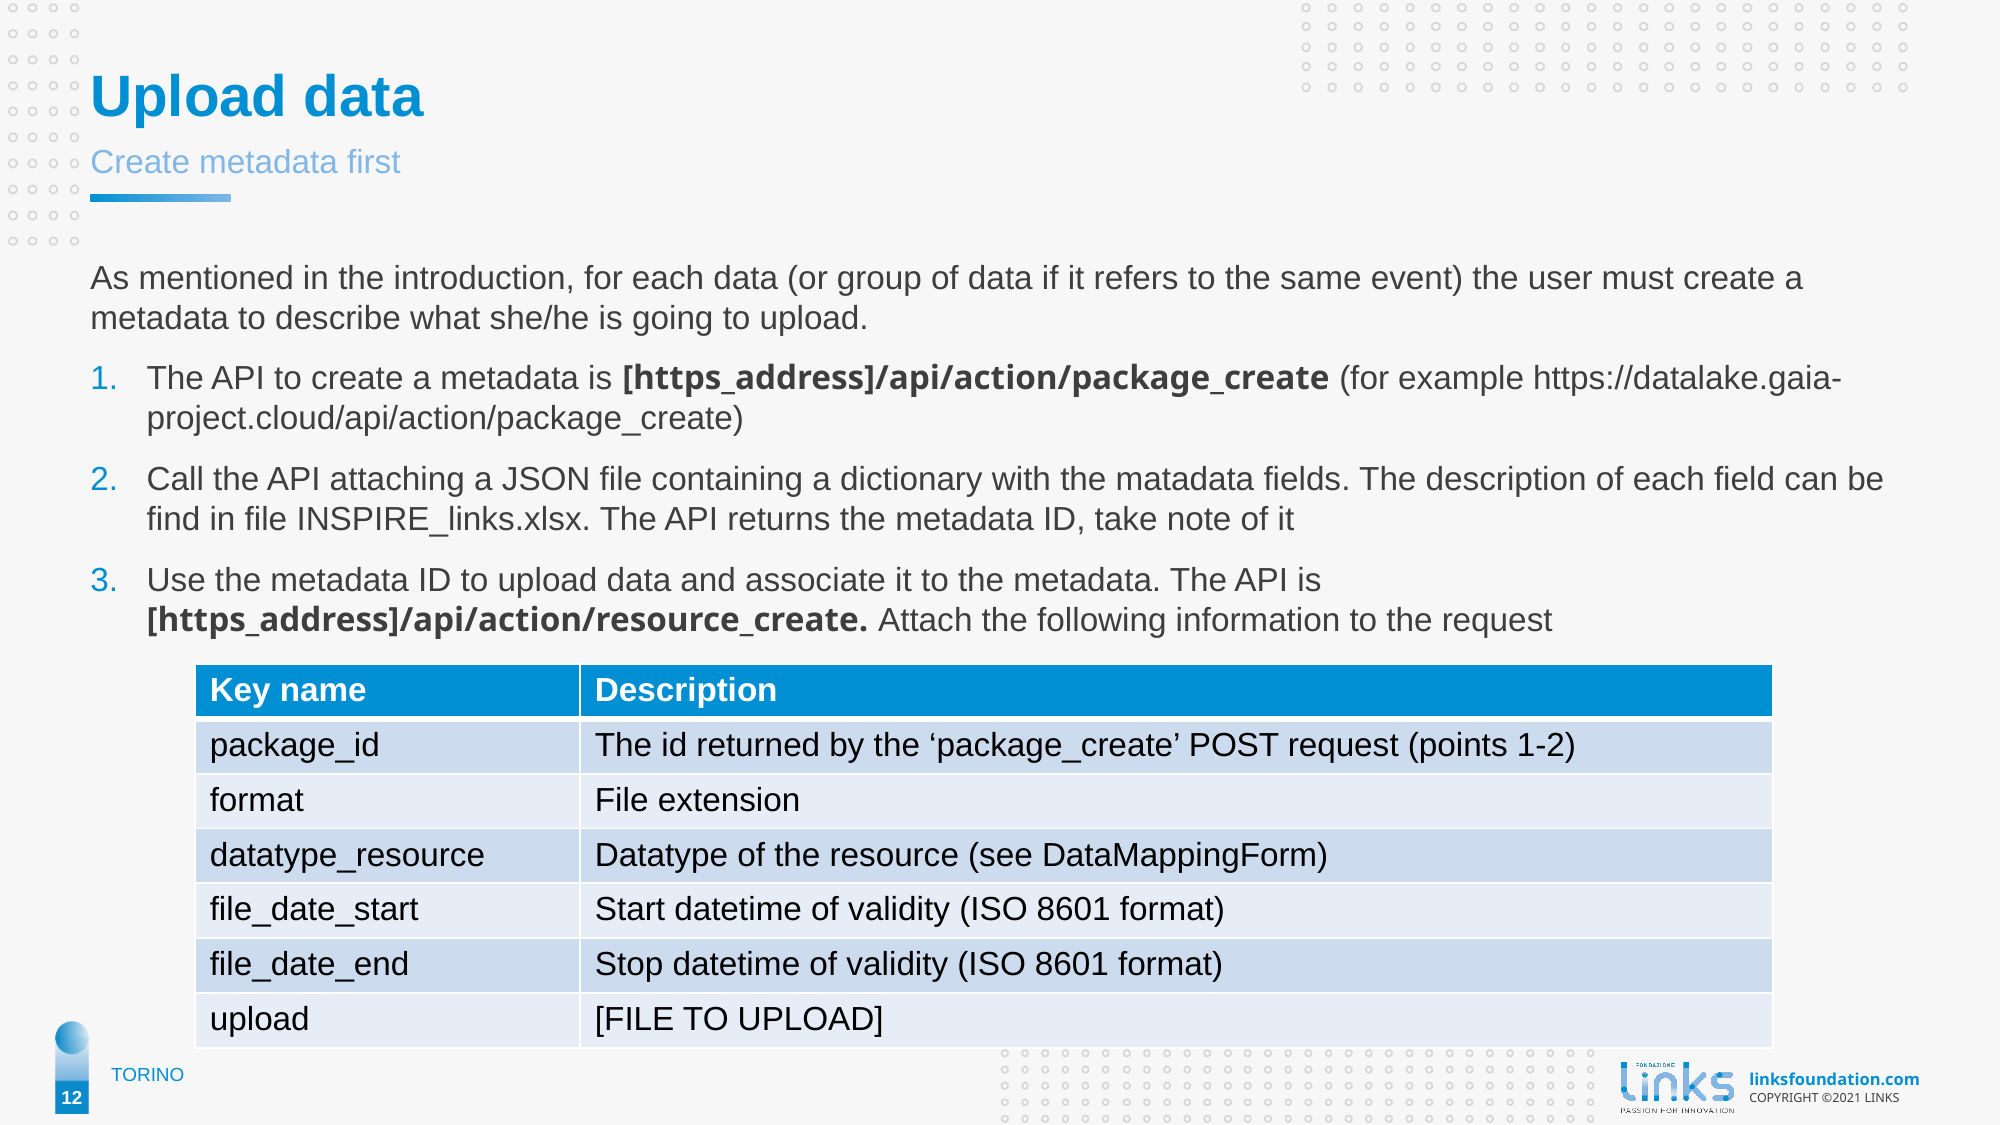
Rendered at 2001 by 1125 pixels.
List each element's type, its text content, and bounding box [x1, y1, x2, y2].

list As mentioned in the introduction, for each data (or group of data if it refers to the same event) the user must create a metadata to describe what she/he is going to upload. The API to create a metadata is [https_address]/api/action/package_create (for example https://datalake.gaia-project.cloud/api/action/package_create) Call the API attaching a JSON file containing a dictionary with the matadata fields. The description of each field can be find in file INSPIRE_links.xlsx. The API returns the metadata ID, take note of it Use the metadata ID to upload data and associate it to the metadata. The API is [https_address]/api/action/resource_create. Attach the following information to the request [90, 256, 1910, 704]
picture [54, 1020, 90, 1114]
table_cell datatype_resource [196, 829, 579, 882]
table_header Description [581, 665, 1772, 716]
table_cell upload [196, 994, 579, 1047]
table_cell file_date_start [196, 884, 579, 937]
list Upload data [90, 66, 1910, 130]
picture [1621, 1062, 1734, 1113]
table_cell File extension [581, 775, 1772, 828]
table_cell Start datetime of validity (ISO 8601 format) [581, 884, 1772, 937]
table_cell Datatype of the resource (see DataMappingForm) [581, 829, 1772, 882]
table_cell [FILE TO UPLOAD] [581, 994, 1772, 1047]
table_cell format [196, 775, 579, 828]
table_cell file_date_end [196, 939, 579, 992]
table_header Key name [196, 665, 579, 716]
table_cell package_id [196, 722, 579, 773]
table_cell The id returned by the ‘package_create’ POST request (points 1-2) [581, 722, 1772, 773]
table_cell Stop datetime of validity (ISO 8601 format) [581, 939, 1772, 992]
list Create metadata first [90, 144, 1910, 181]
